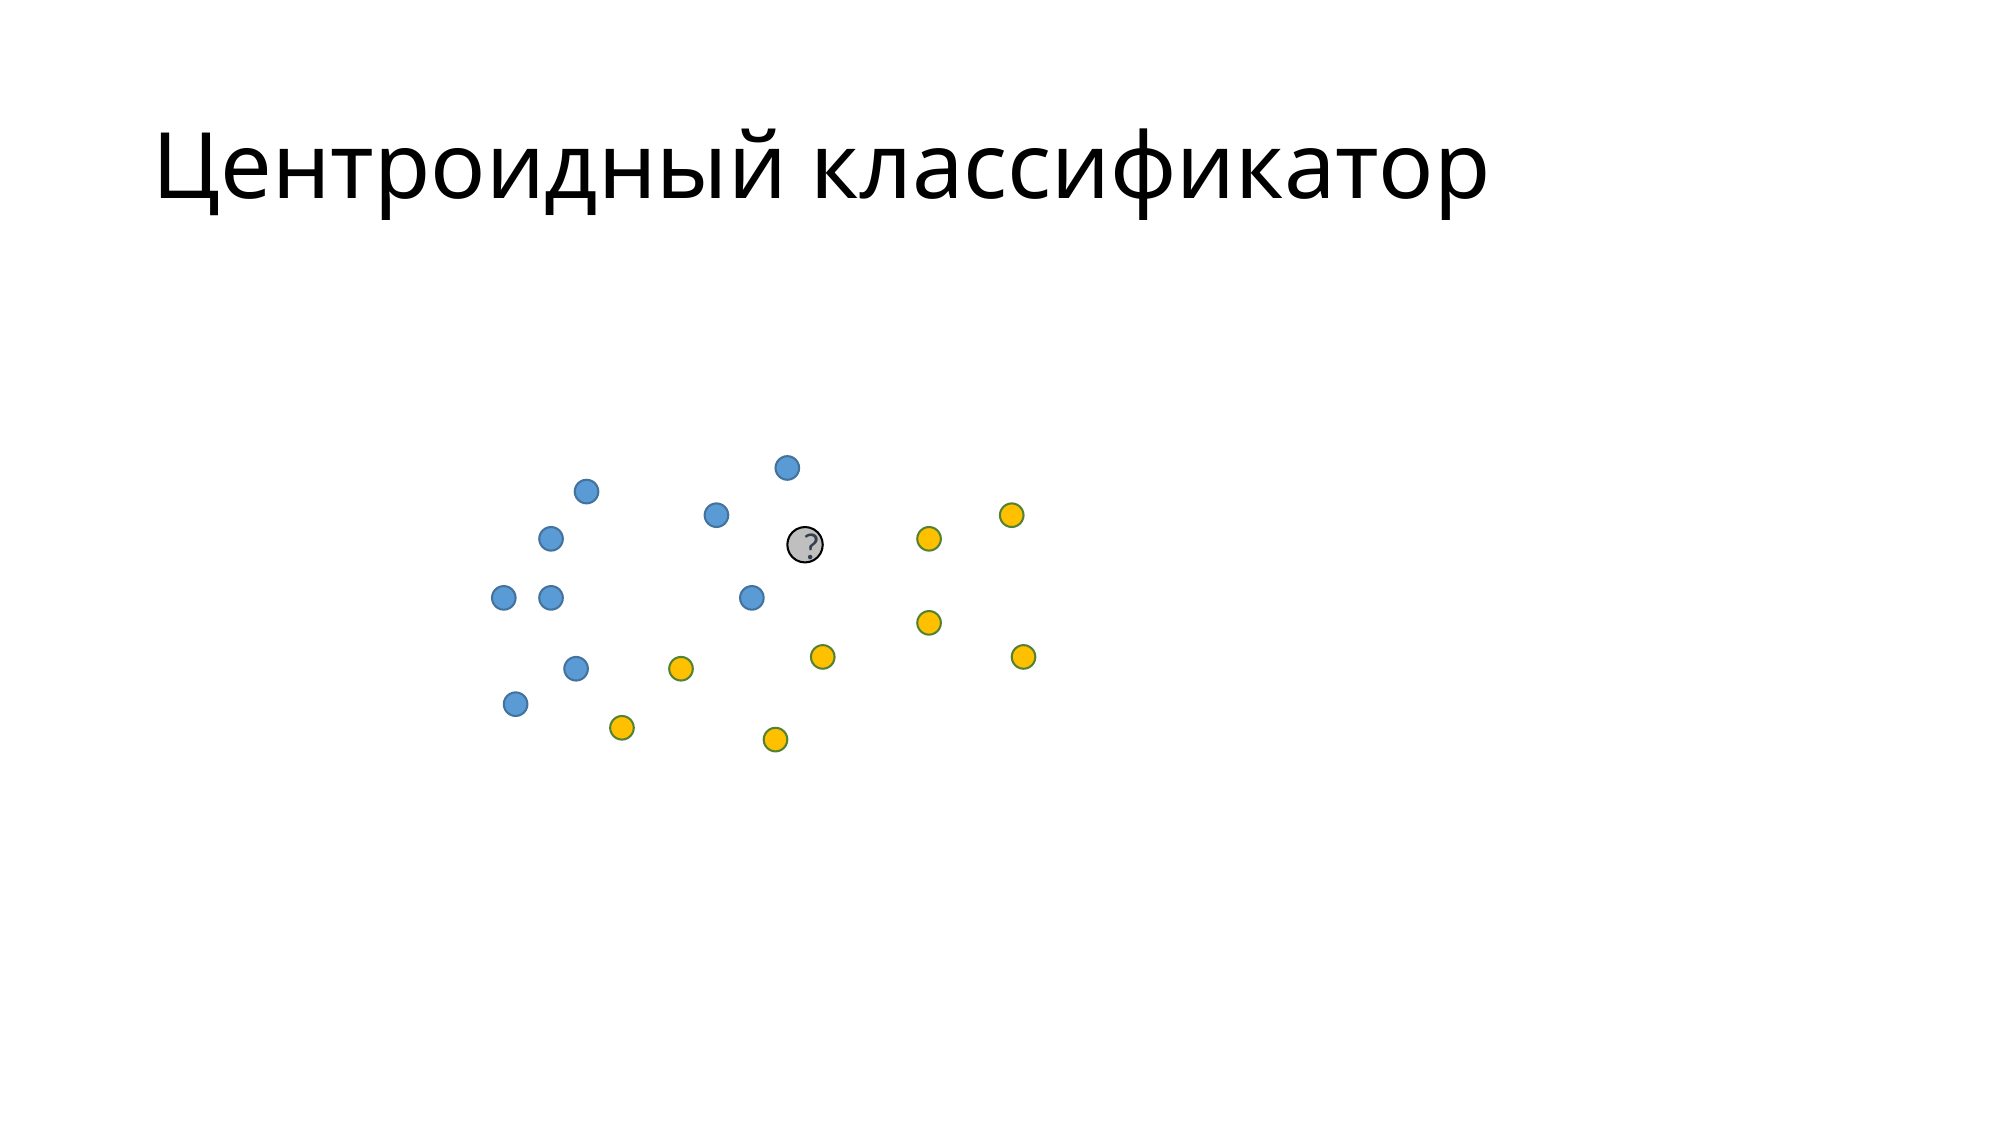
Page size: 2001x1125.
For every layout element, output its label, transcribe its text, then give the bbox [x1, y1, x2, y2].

text_box [916, 610, 942, 636]
text_box [538, 585, 564, 611]
text_box [490, 585, 517, 611]
text_box [774, 455, 801, 481]
text_box [538, 525, 564, 552]
text_box [916, 525, 942, 552]
text_box [809, 644, 836, 670]
text_box [1010, 644, 1037, 670]
text_box [668, 655, 694, 682]
text_box [762, 726, 789, 753]
text_box [563, 655, 589, 682]
text_box [609, 714, 635, 741]
text_box [998, 502, 1025, 529]
text_box [739, 585, 765, 611]
title Центроидный классификатор [137, 59, 1863, 278]
text_box ? [786, 525, 824, 564]
text_box [703, 502, 730, 529]
text_box [573, 478, 600, 505]
text_box [502, 691, 529, 718]
